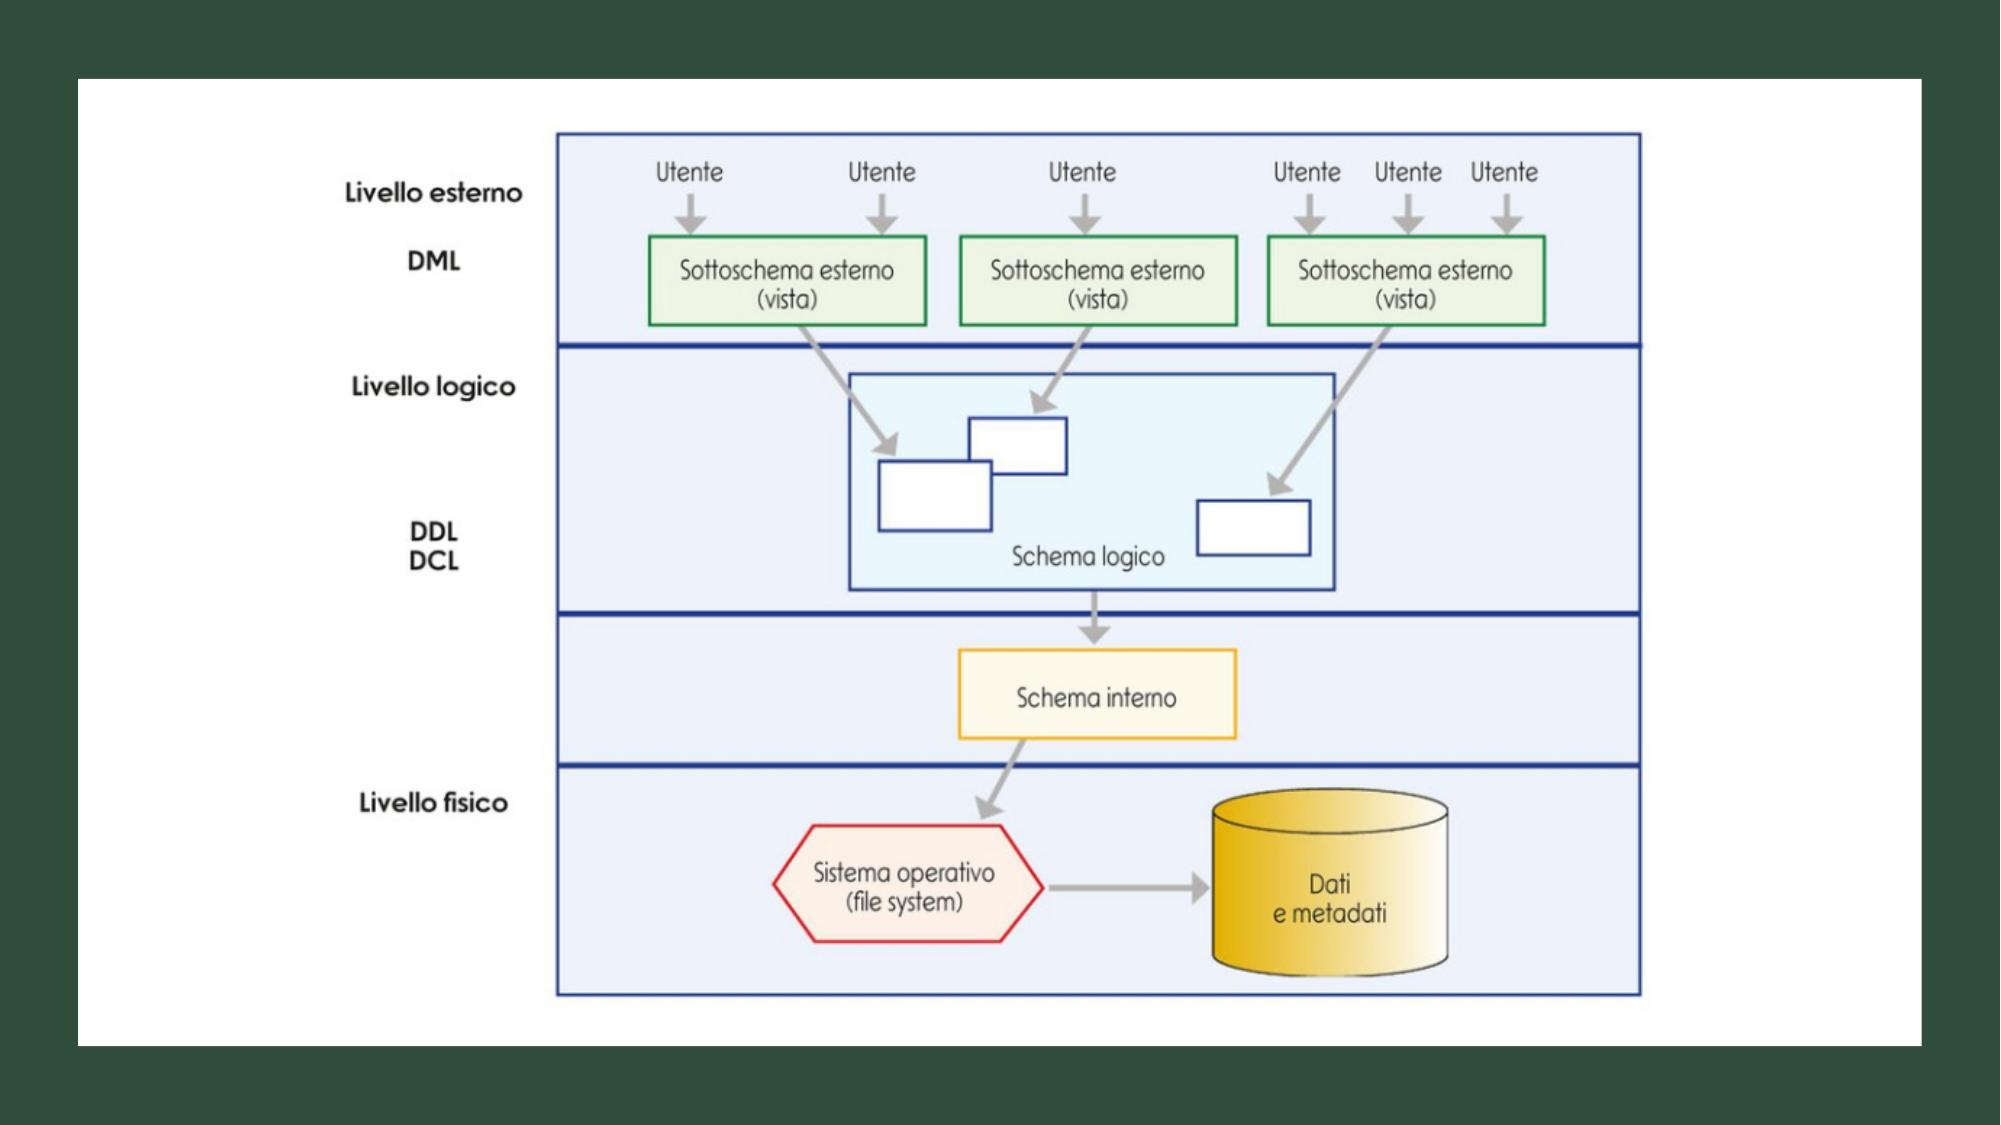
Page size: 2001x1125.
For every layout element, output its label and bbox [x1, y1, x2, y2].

text_box [0, 0, 2000, 1125]
picture [317, 105, 1683, 1020]
text_box [77, 77, 1923, 1048]
